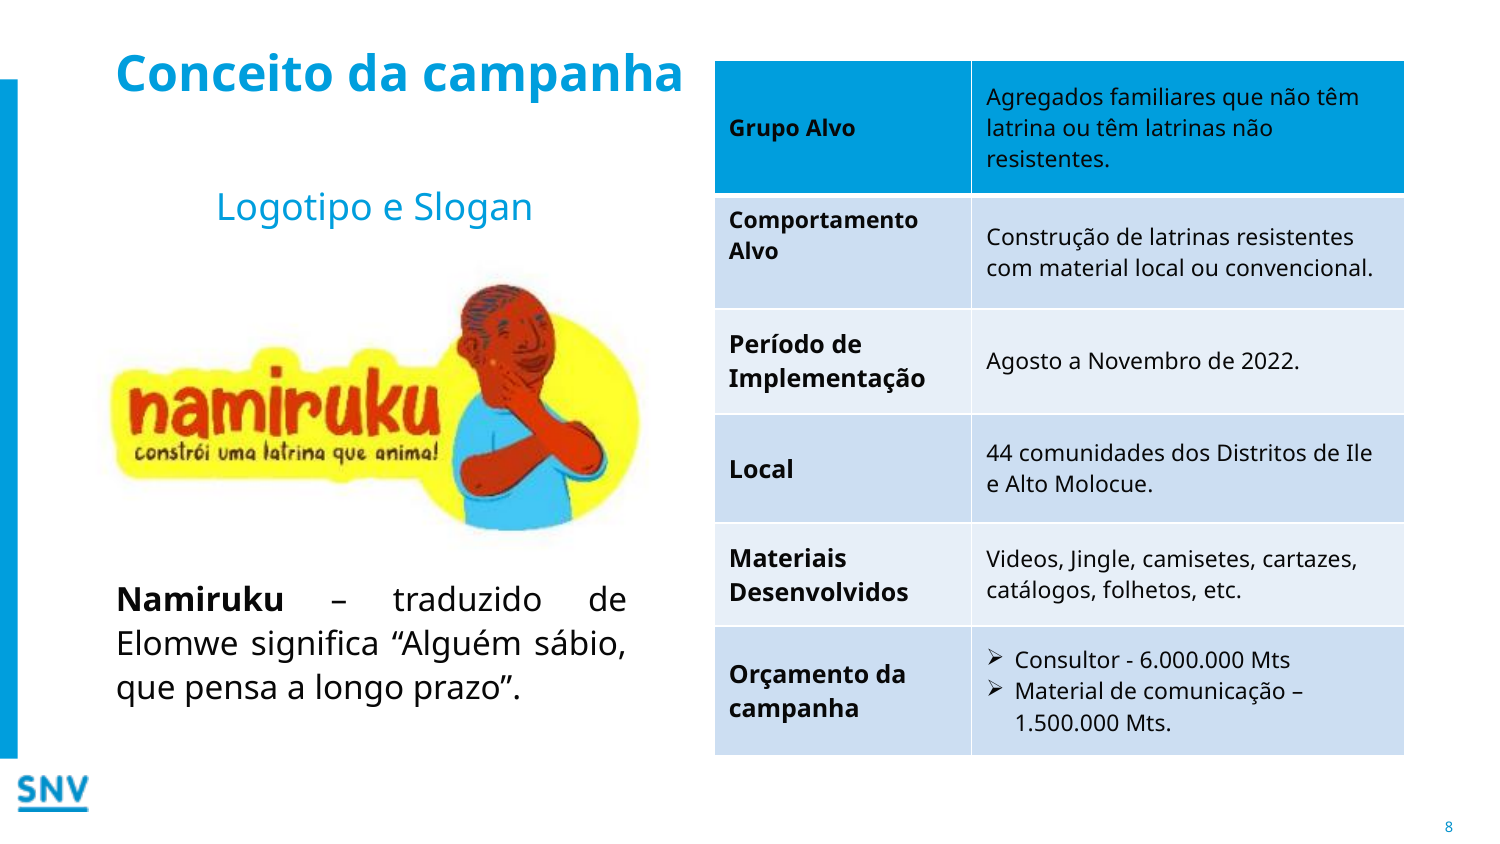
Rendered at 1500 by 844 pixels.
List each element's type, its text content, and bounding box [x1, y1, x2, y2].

table_cell Materiais Desenvolvidos [715, 524, 971, 625]
table_header Grupo Alvo [715, 61, 971, 193]
table_cell Videos, Jingle, camisetes, cartazes, catálogos, folhetos, etc. [972, 524, 1404, 625]
slide_number 8 [1430, 810, 1500, 844]
table_cell Consultor - 6.000.000 Mts Material de comunicação – 1.500.000 Mts. [972, 627, 1404, 755]
picture [17, 774, 89, 812]
text_box Logotipo e Slogan [201, 176, 549, 236]
picture [73, 249, 677, 567]
text_box Namiruku – traduzido de Elomwe significa “Alguém sábio, que pensa a longo prazo”. [101, 567, 643, 714]
table_cell Agosto a Novembro de 2022. [972, 310, 1404, 413]
text_box Conceito da campanha [101, 37, 848, 115]
table_cell Período de Implementação [715, 310, 971, 413]
table_cell Orçamento da campanha [715, 627, 971, 755]
table_cell Local [715, 415, 971, 522]
table_cell 44 comunidades dos Distritos de Ile e Alto Molocue. [972, 415, 1404, 522]
table_cell Construção de latrinas resistentes com material local ou convencional. [972, 198, 1404, 308]
table_header Agregados familiares que não têm latrina ou têm latrinas não resistentes. [972, 61, 1404, 193]
table_cell Comportamento Alvo [715, 198, 971, 308]
